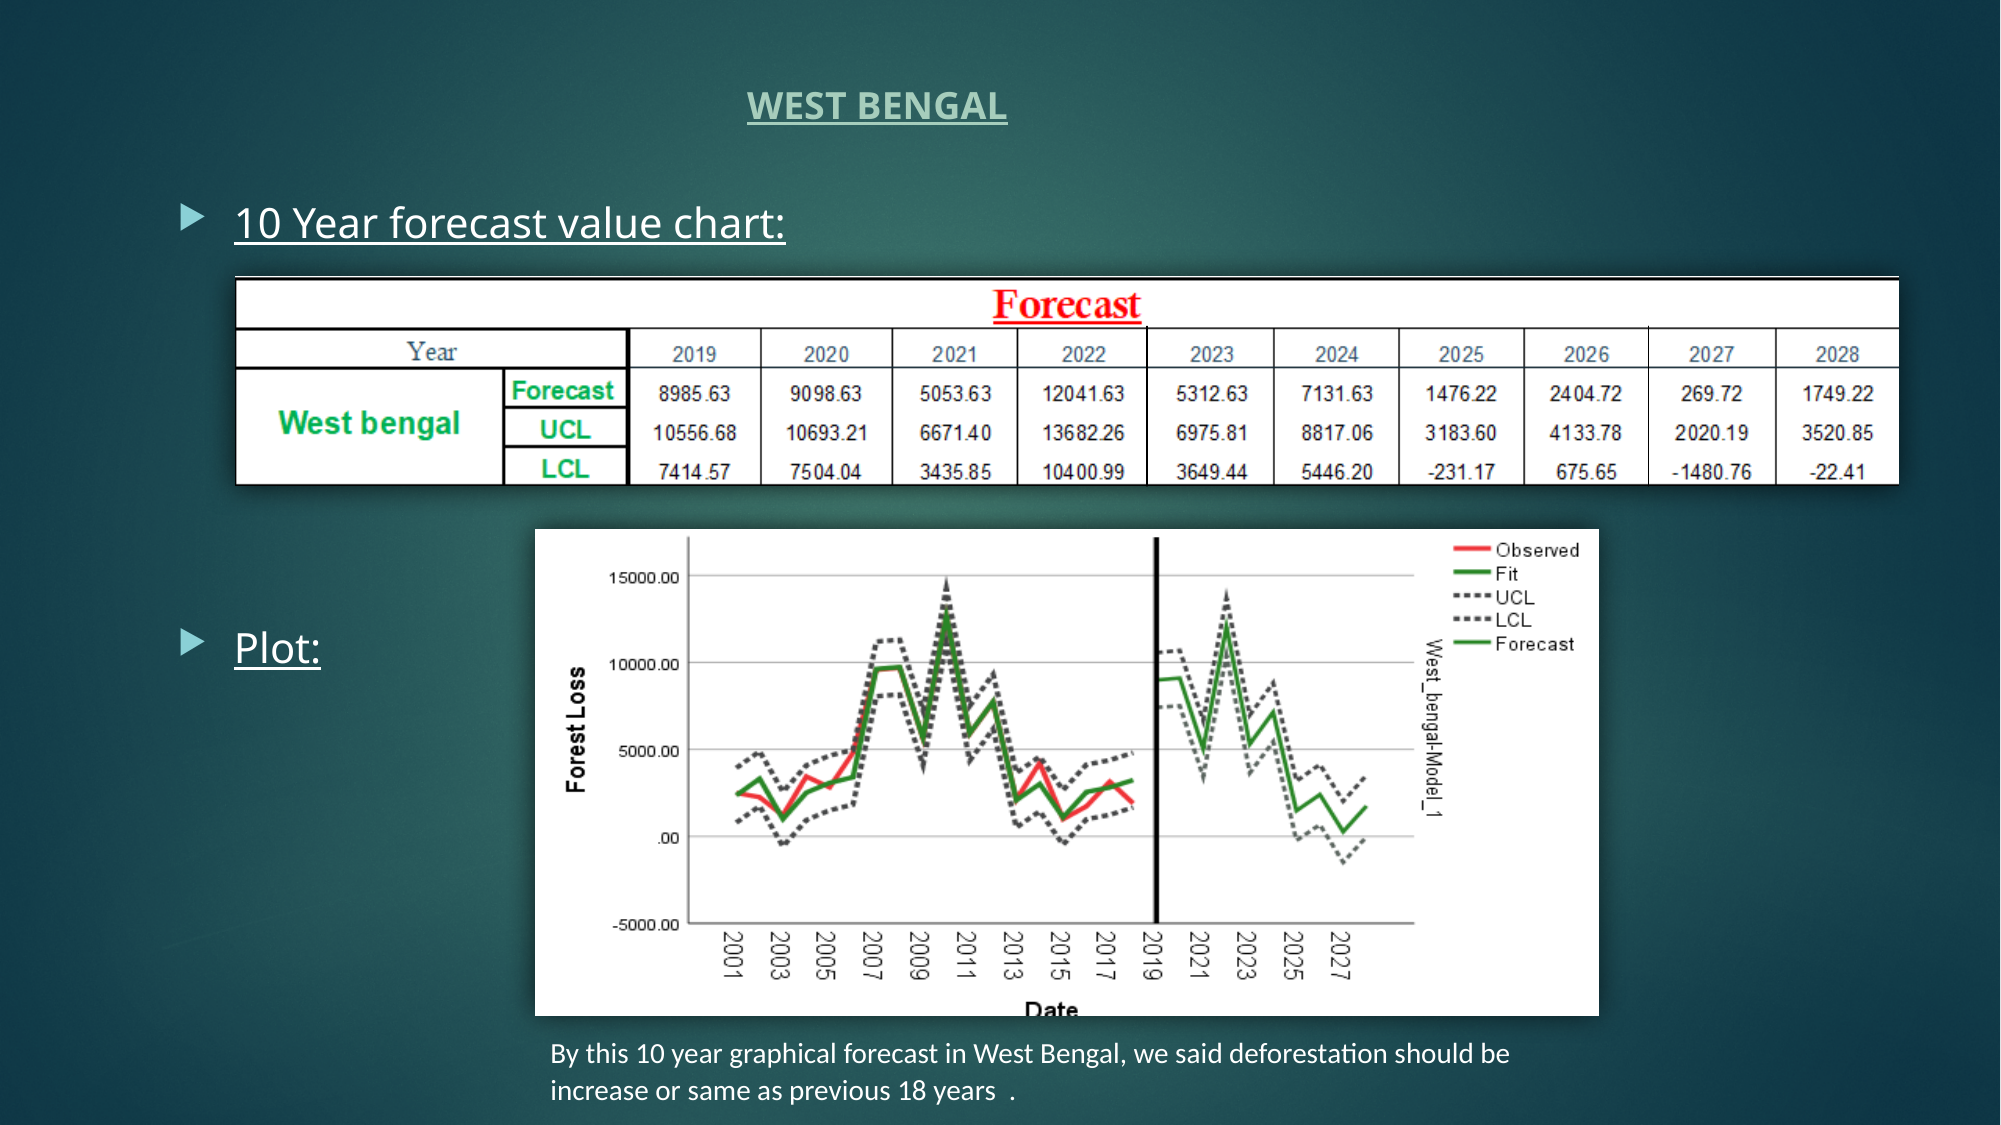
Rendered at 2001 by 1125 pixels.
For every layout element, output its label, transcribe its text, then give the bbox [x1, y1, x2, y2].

picture [235, 276, 1899, 487]
list 10 Year forecast value chart: Plot: [162, 189, 1631, 878]
picture [535, 528, 1599, 1016]
text_box By this 10 year graphical forecast in West Bengal, we said deforestation should be increase or same as previous 18 years . [535, 1024, 1536, 1115]
title WEST BENGAL [106, 74, 1649, 304]
